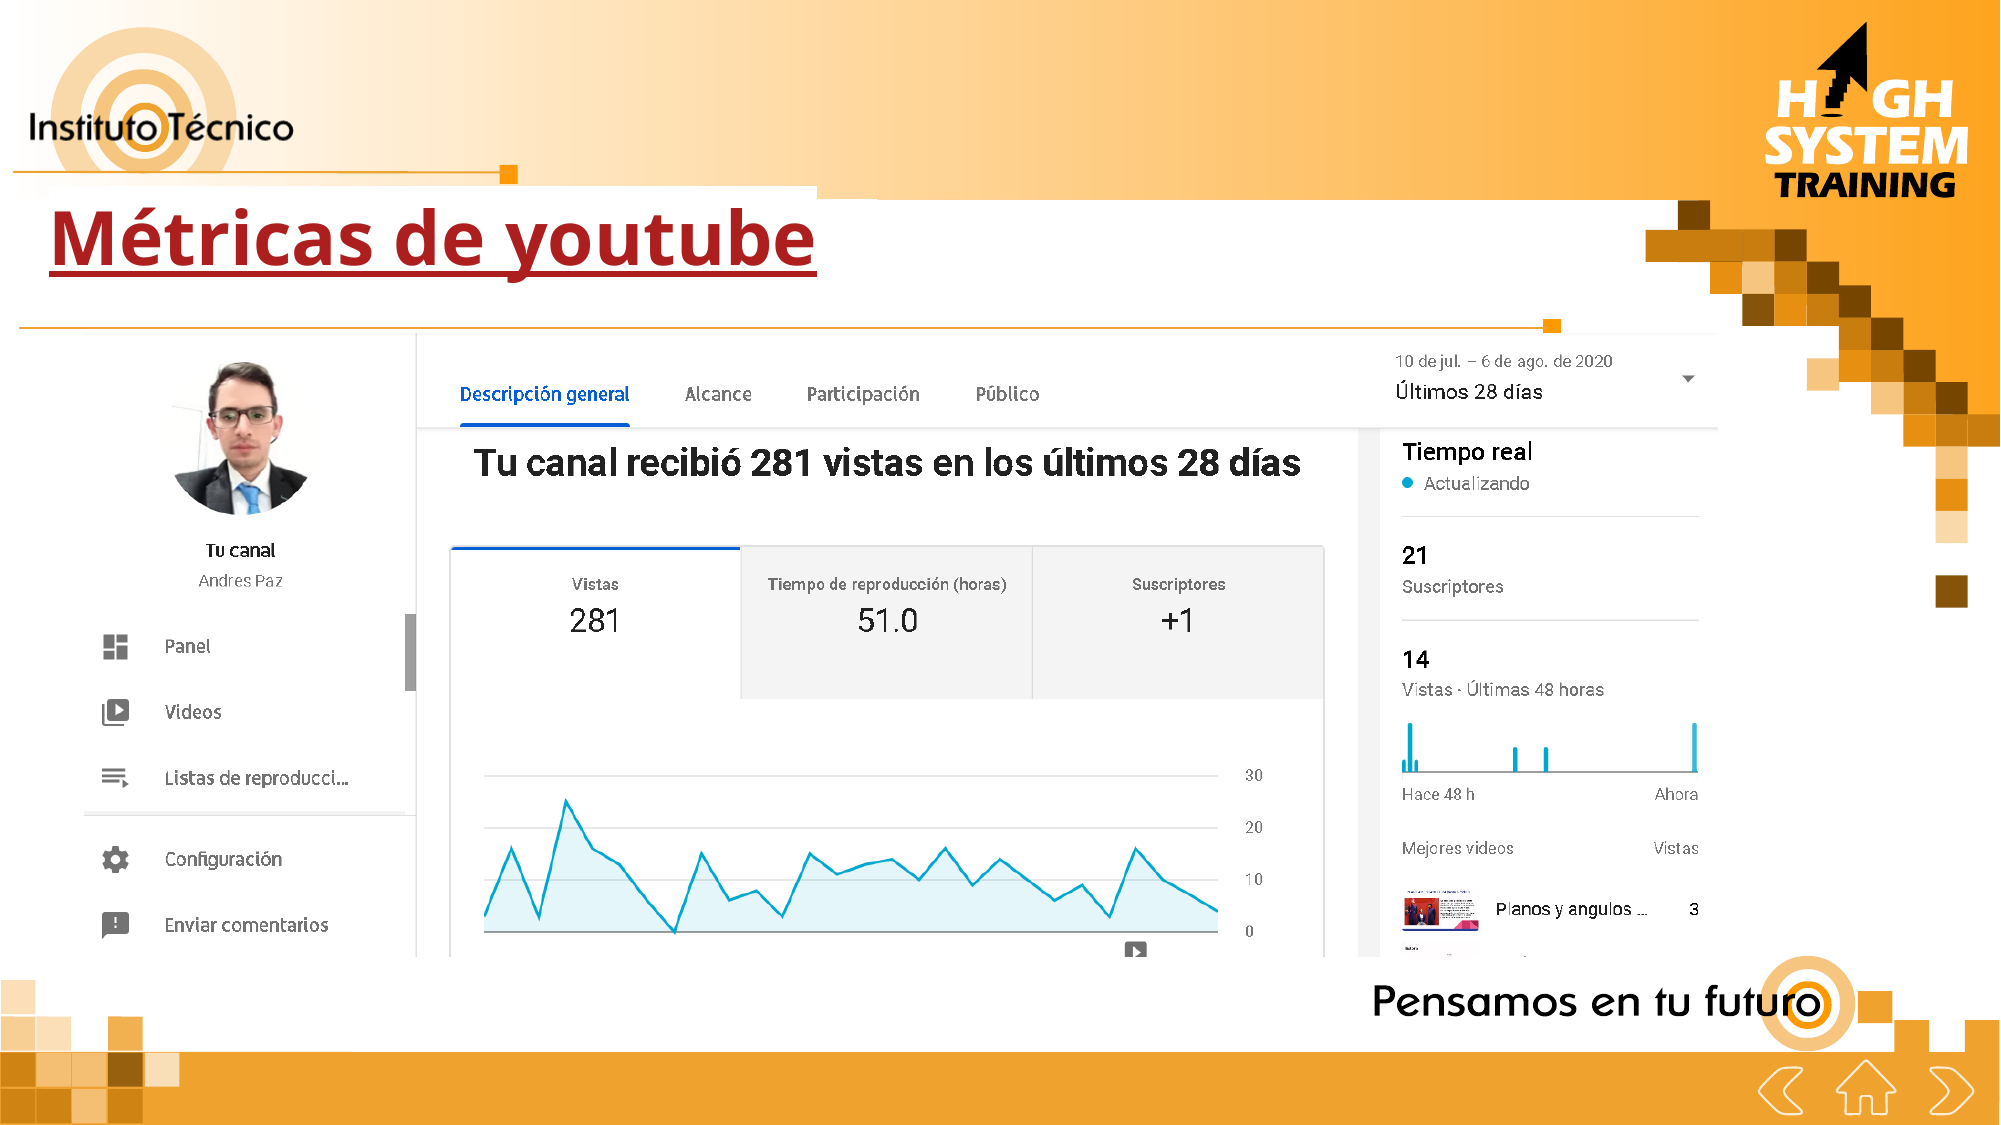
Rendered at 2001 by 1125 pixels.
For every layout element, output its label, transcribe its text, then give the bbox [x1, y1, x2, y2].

picture [4, 90, 318, 173]
text_box Métricas de youtube [33, 157, 1966, 275]
picture [84, 333, 1719, 957]
